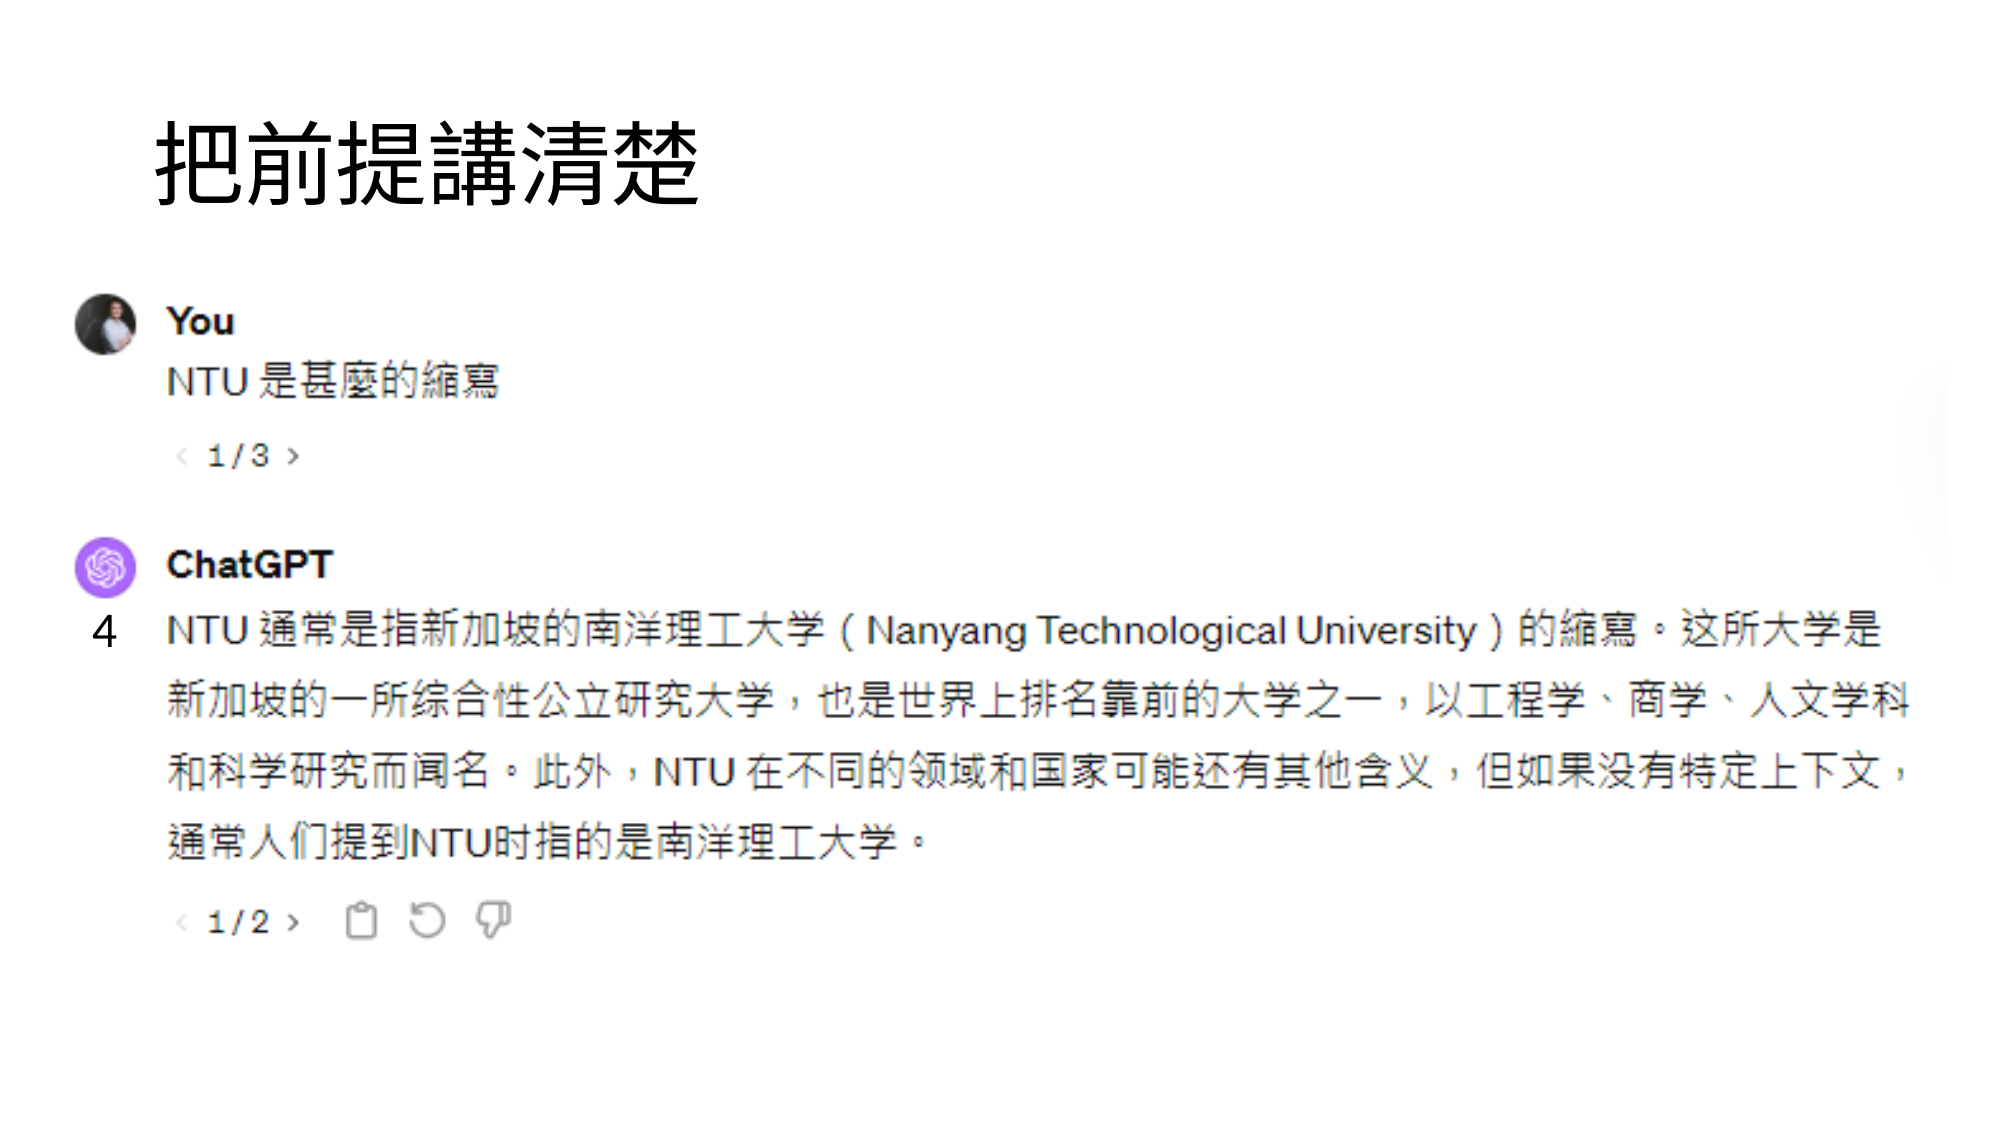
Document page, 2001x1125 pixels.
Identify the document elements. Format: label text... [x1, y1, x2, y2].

picture [53, 277, 1947, 970]
title 把前提講清楚 [137, 59, 1863, 277]
